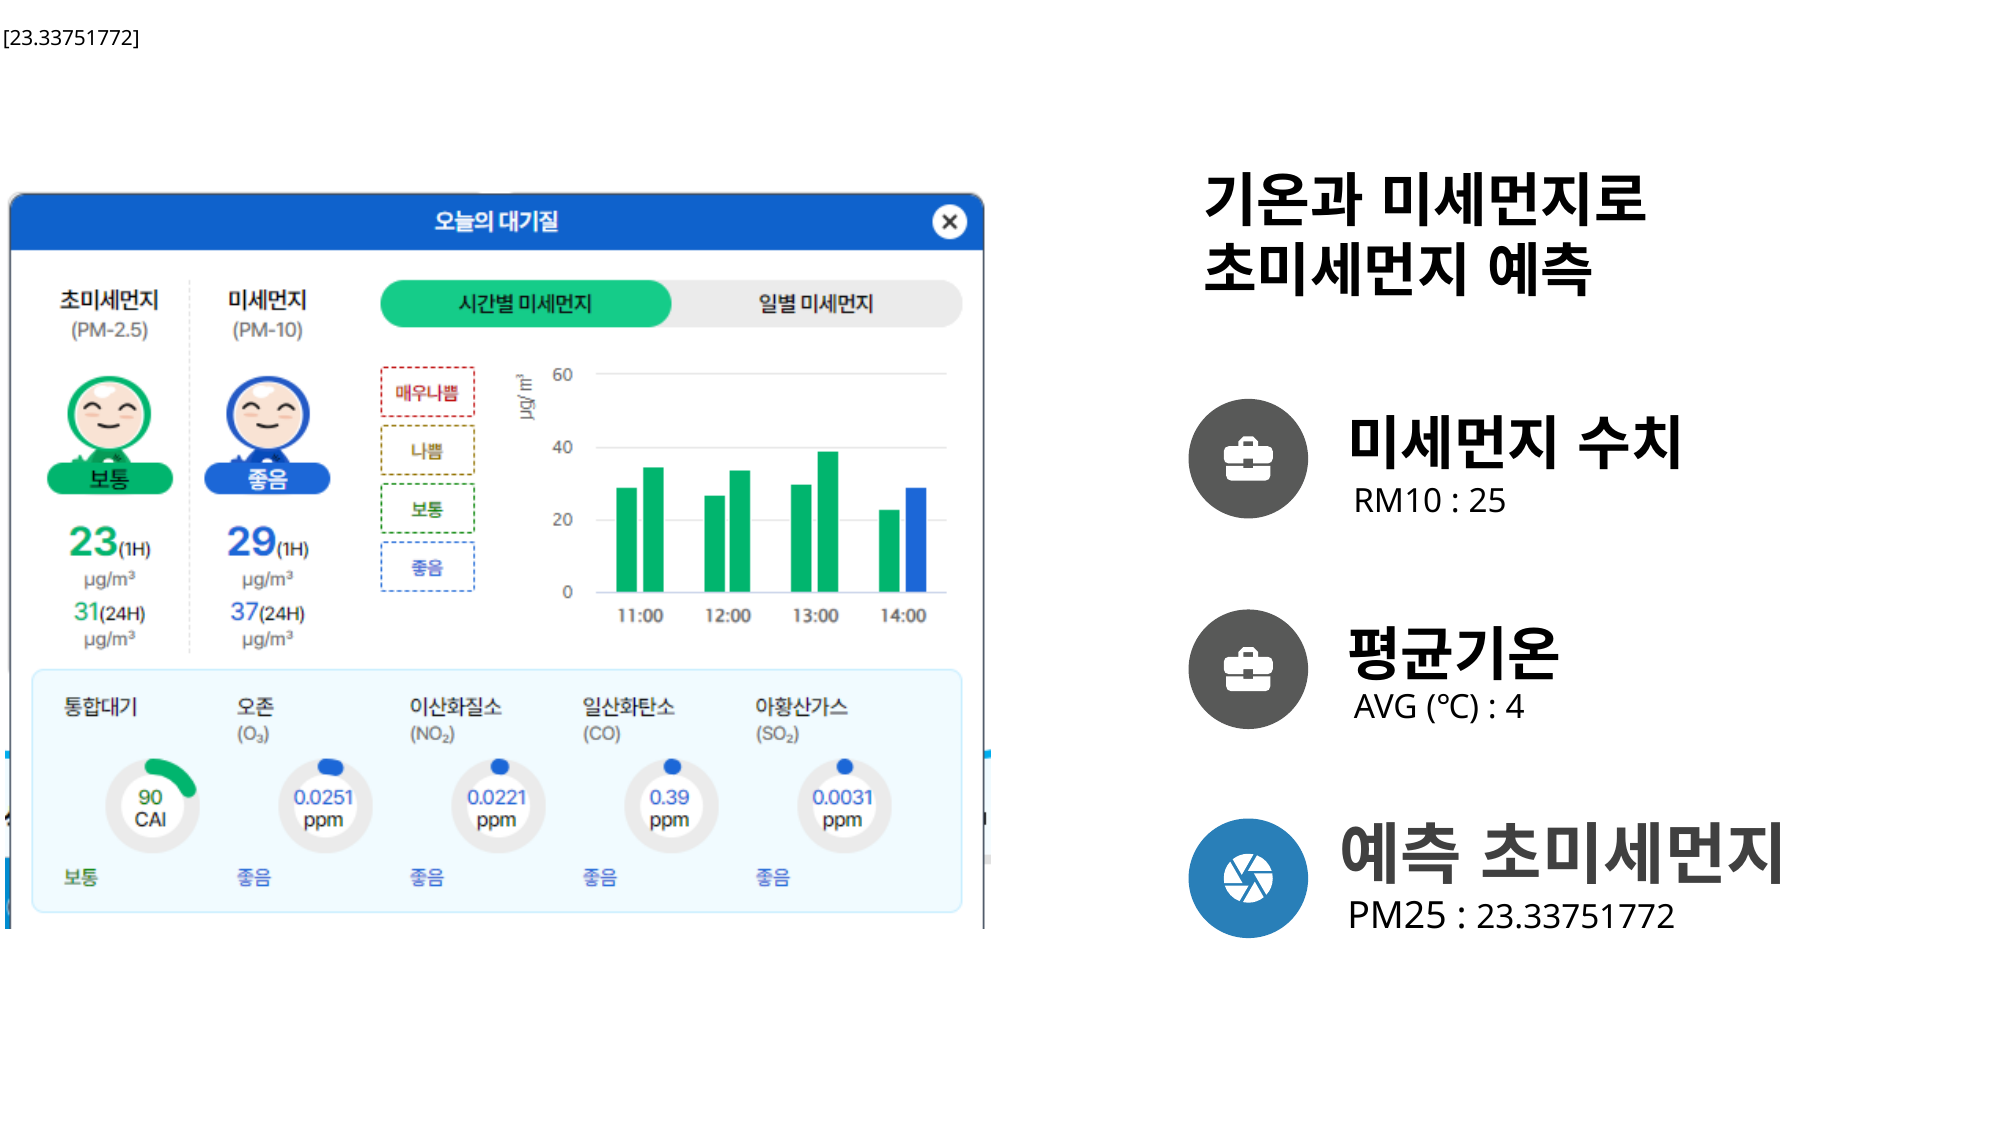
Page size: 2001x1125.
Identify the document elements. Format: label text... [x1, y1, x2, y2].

text_box [1187, 817, 1310, 940]
text_box [1232, 853, 1254, 875]
picture [0, 11, 991, 1125]
text_box [1223, 861, 1243, 884]
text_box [1188, 155, 1859, 736]
text_box PM25 : 23.33751772 [1332, 901, 1832, 944]
text_box [1242, 881, 1264, 903]
text_box 예측 초미세먼지 [1324, 803, 1859, 899]
text_box [1224, 885, 1249, 902]
text_box [1253, 873, 1273, 895]
text_box [1247, 855, 1272, 871]
